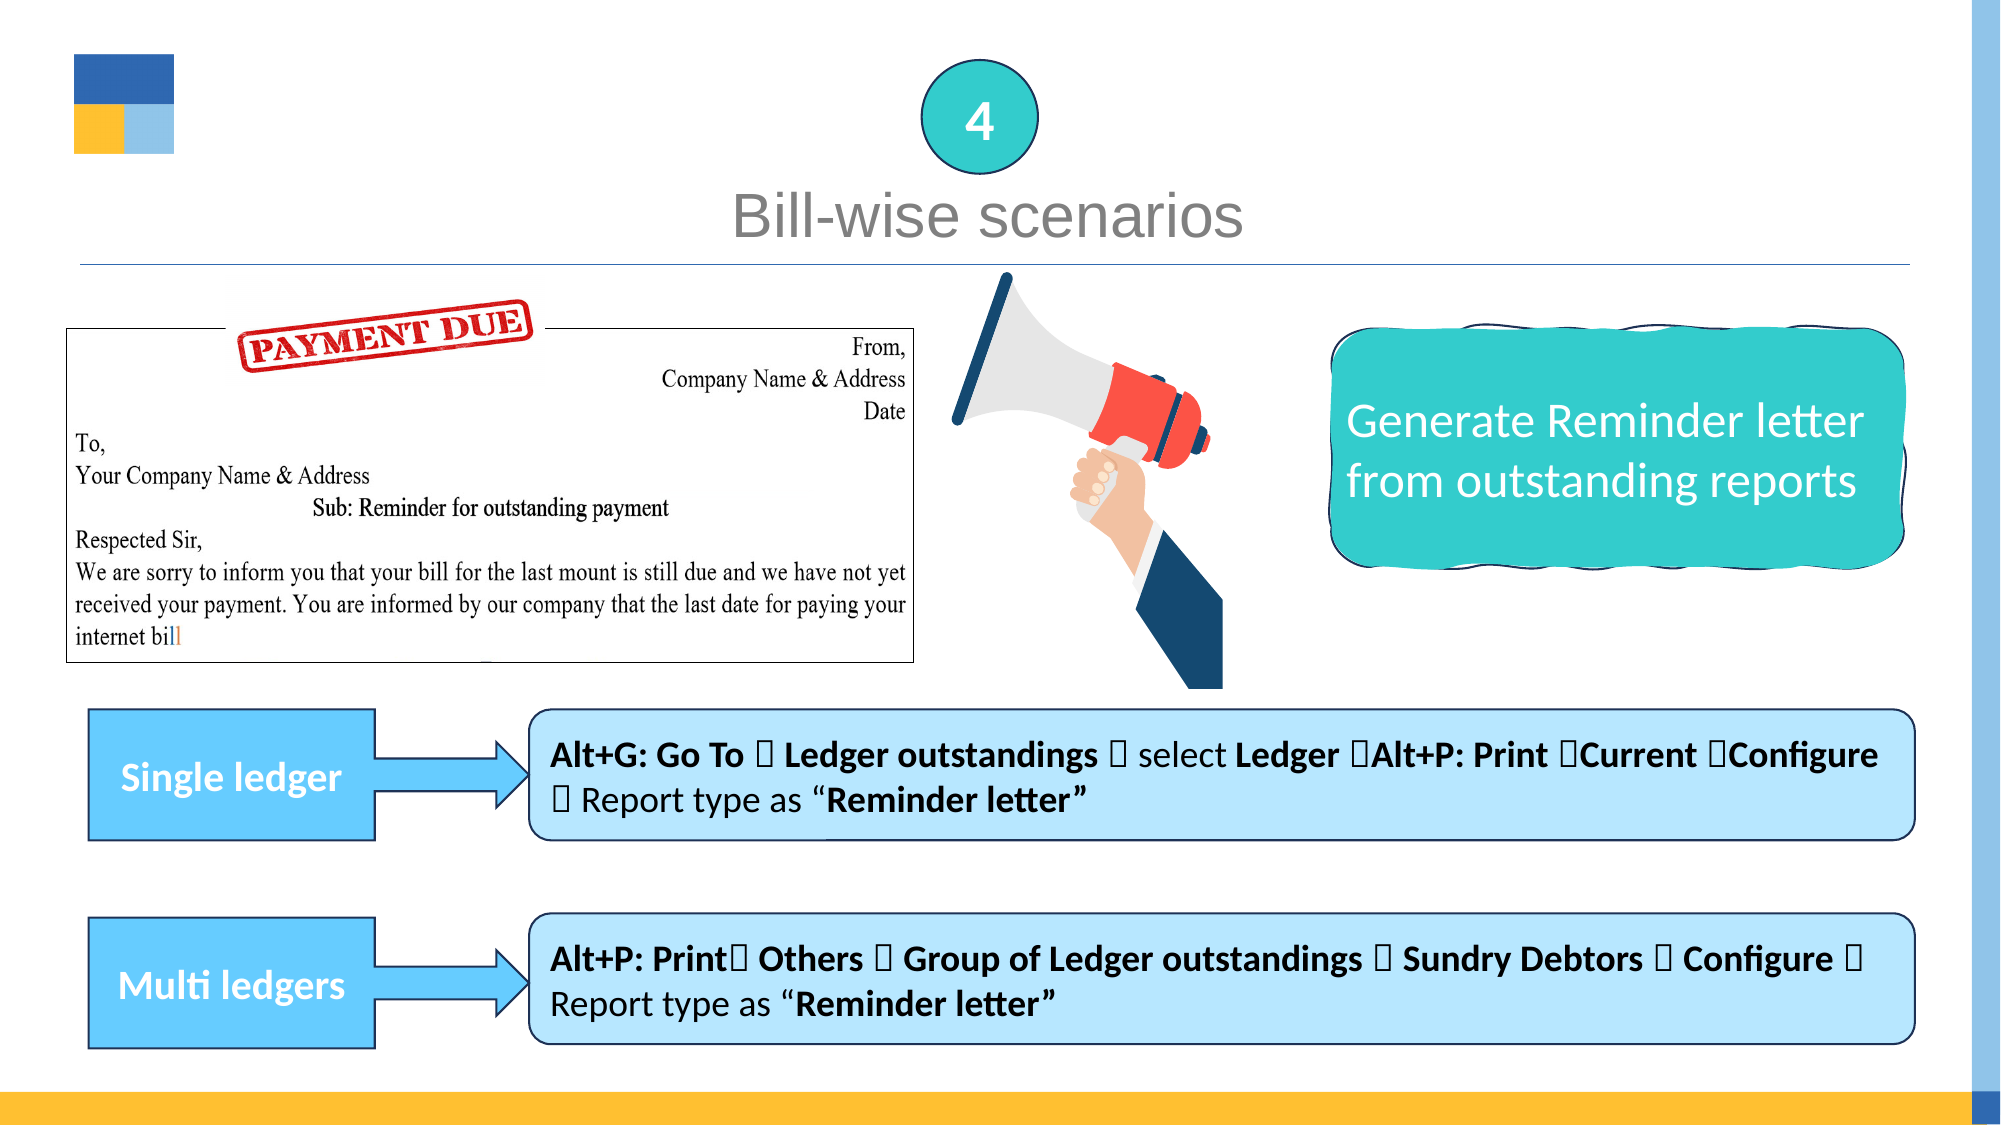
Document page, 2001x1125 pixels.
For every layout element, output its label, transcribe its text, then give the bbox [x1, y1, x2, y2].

text_box Alt+P: Print Others  Group of Ledger outstandings  Sundry Debtors  Configure  Report type as “Reminder letter” [528, 912, 1916, 1046]
text_box Generate Reminder letter from outstanding reports [1328, 323, 1907, 571]
text_box Multi ledgers [87, 916, 531, 1050]
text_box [950, 272, 1223, 689]
picture [66, 274, 914, 663]
text_box Single ledger [87, 708, 531, 842]
text_box 4 [920, 58, 1039, 175]
text_box Alt+G: Go To  Ledger outstandings  select Ledger Alt+P: Print Current Configure  Report type as “Reminder letter” [528, 708, 1916, 842]
picture [74, 54, 174, 154]
title Bill-wise scenarios [74, 176, 1904, 251]
